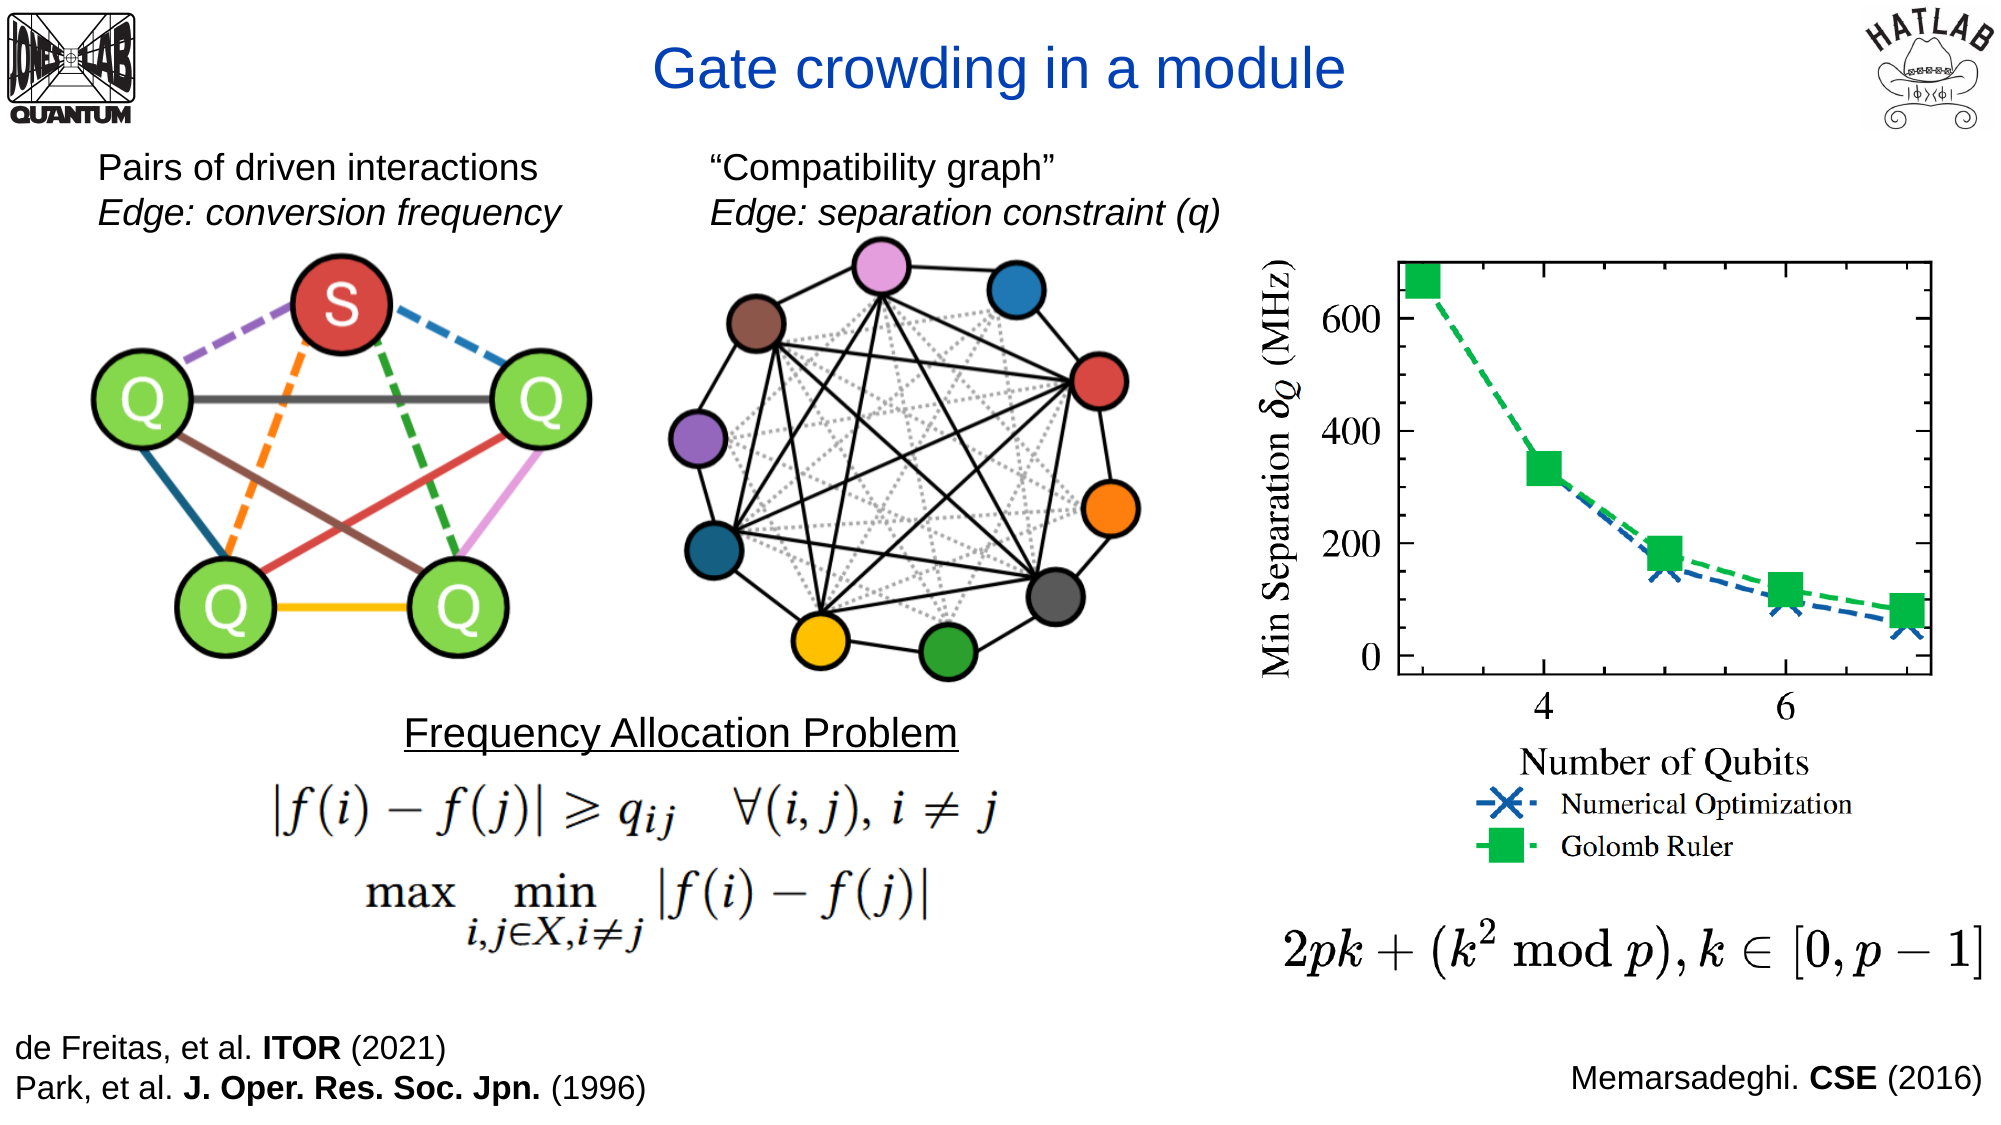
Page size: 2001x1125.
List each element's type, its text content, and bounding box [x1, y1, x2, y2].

picture [67, 217, 1167, 711]
text_box Memarsadeghi. CSE (2016) [1555, 1049, 2000, 1104]
picture [1282, 917, 1987, 980]
text_box de Freitas, et al. ITOR (2021) Park, et al. J. Oper. Res. Soc. Jpn. (1996) [0, 1018, 683, 1114]
text_box “Compatibility graph” Edge: separation constraint (q) [694, 135, 1242, 241]
text_box Pairs of driven interactions Edge: conversion frequency [82, 135, 618, 217]
picture [1236, 234, 1946, 875]
picture [225, 758, 1072, 966]
text_box Frequency Allocation Problem [388, 711, 1072, 758]
title Gate crowding in a module [0, 0, 2000, 140]
